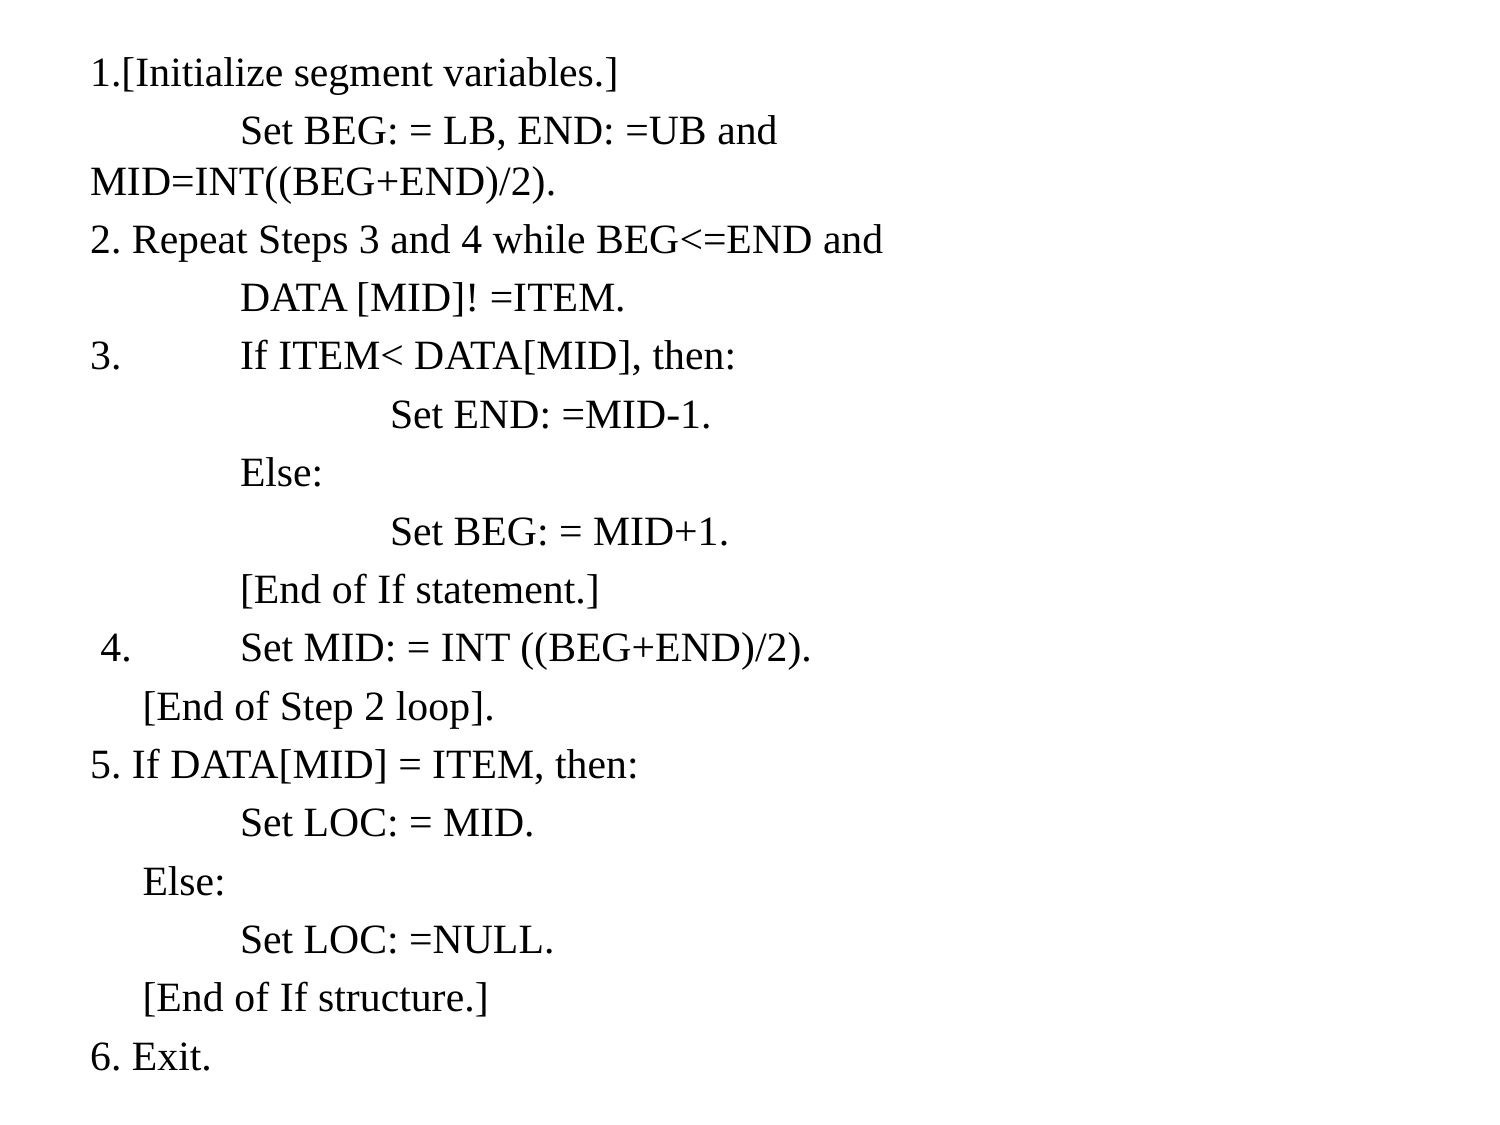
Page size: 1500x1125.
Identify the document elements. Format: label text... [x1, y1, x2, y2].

list 1.[Initialize segment variables.] Set BEG: = LB, END: =UB and MID=INT((BEG+END)/2). 2. Repeat Steps 3 and 4 while BEG<=END and DATA [MID]! =ITEM. 3. If ITEM< DATA[MID], then: Set END: =MID-1. Else: Set BEG: = MID+1. [End of If statement.] 4. Set MID: = INT ((BEG+END)/2). [End of Step 2 loop]. 5. If DATA[MID] = ITEM, then: Set LOC: = MID. Else: Set LOC: =NULL. [End of If structure.] 6. Exit. [75, 37, 1425, 1088]
